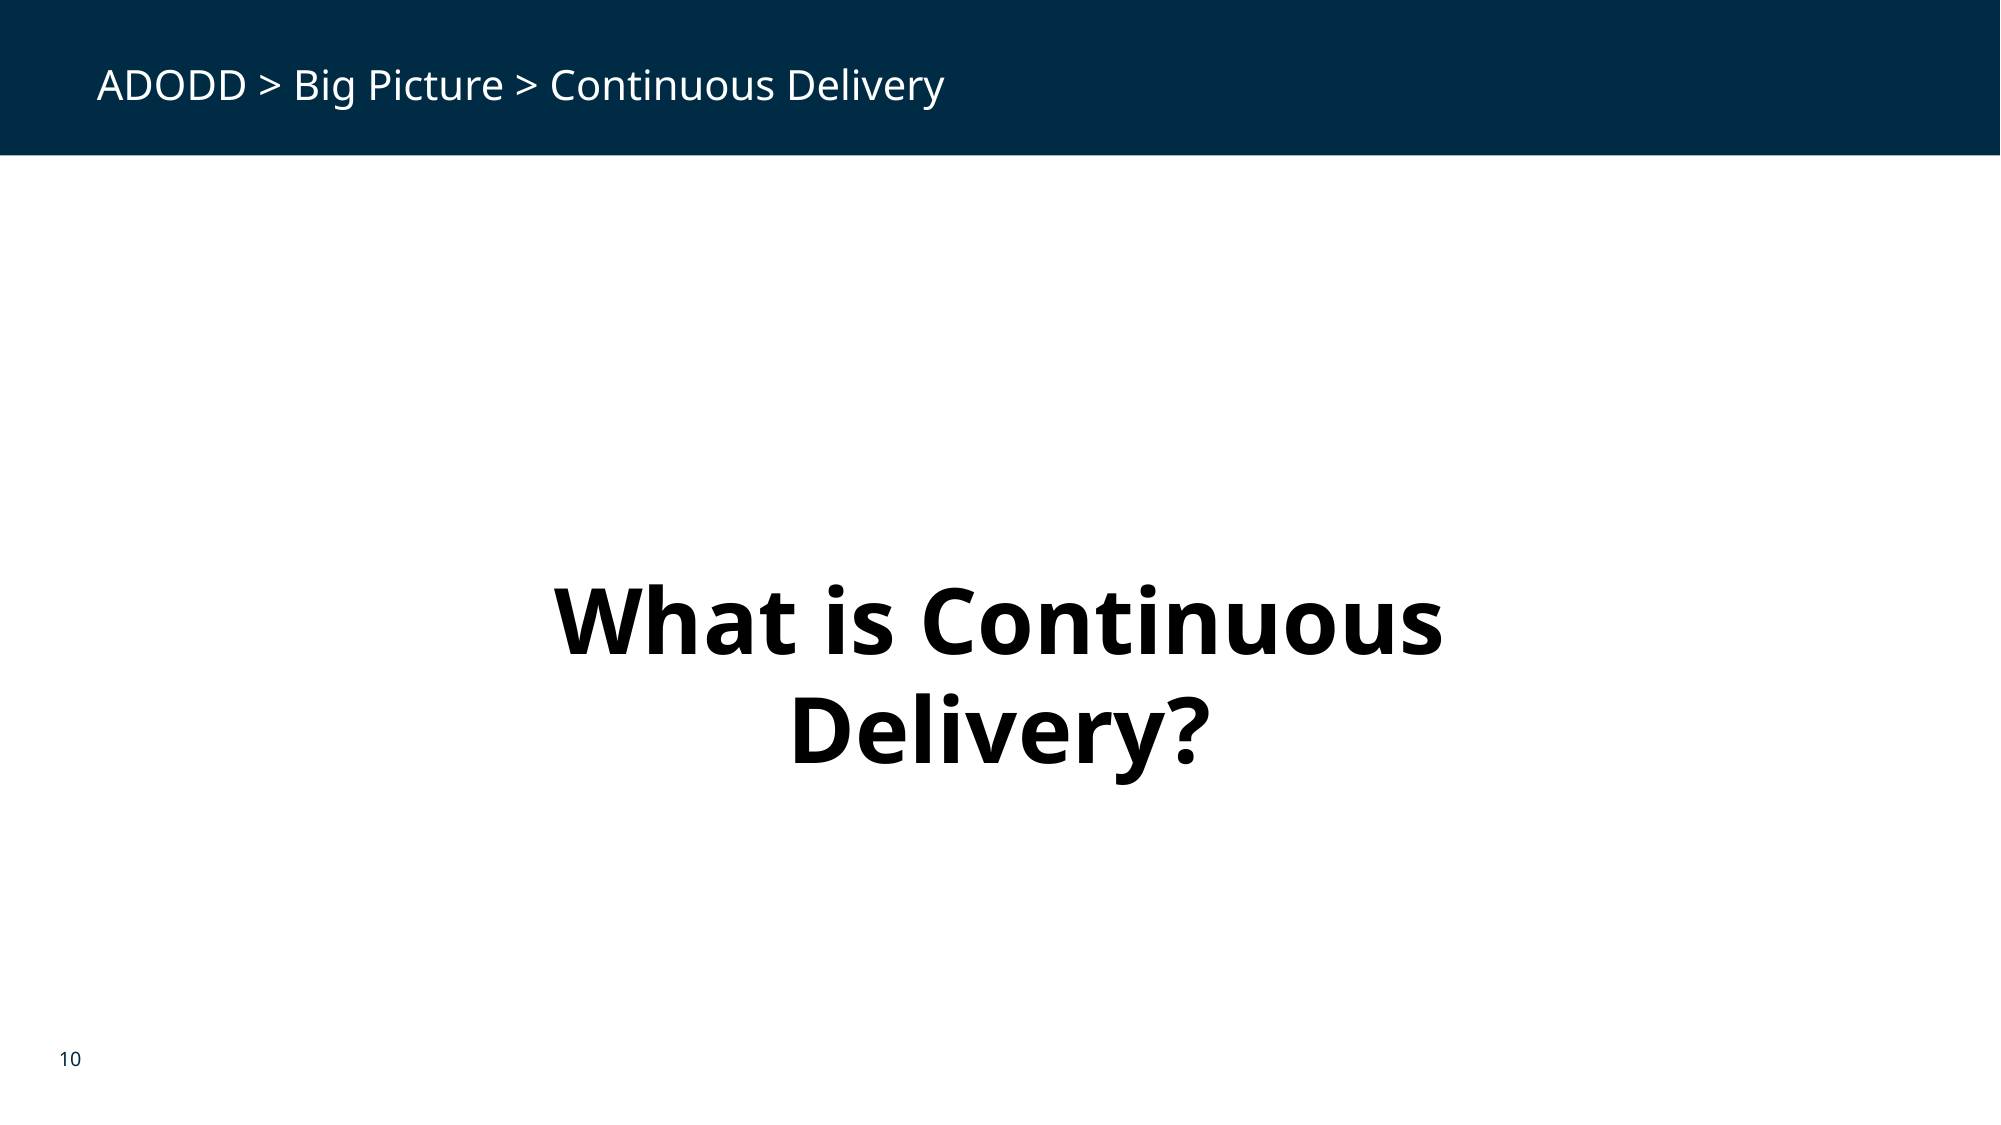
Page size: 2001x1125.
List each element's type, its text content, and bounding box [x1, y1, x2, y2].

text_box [0, 0, 2000, 156]
text_box What is Continuous Delivery? [401, 562, 1599, 684]
